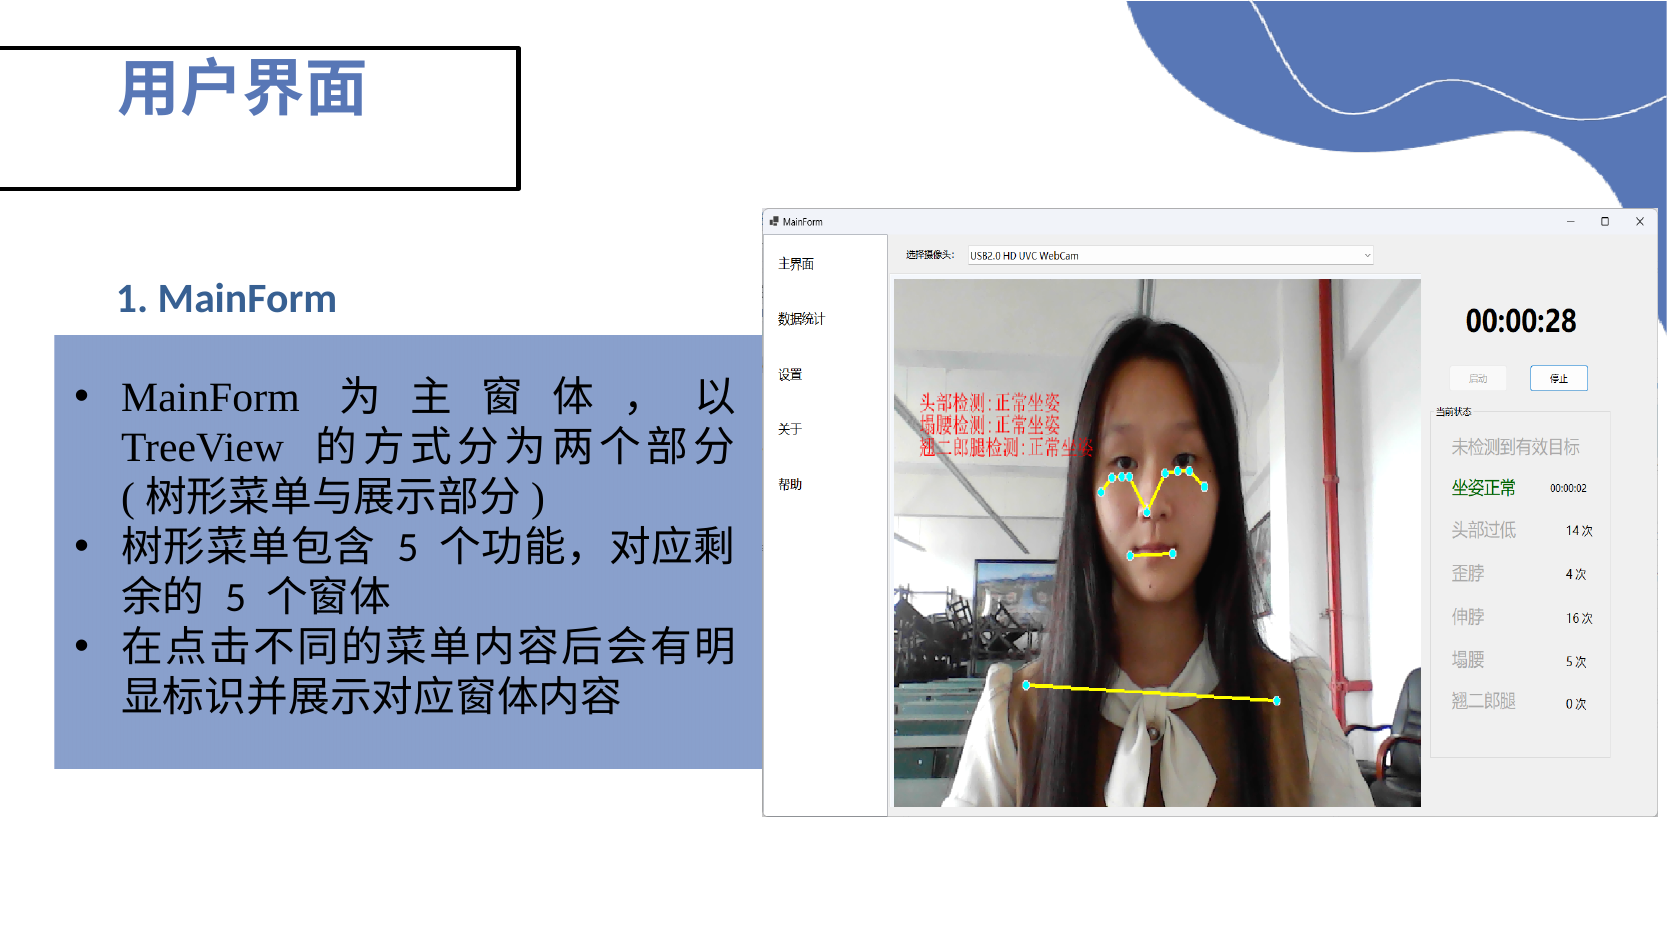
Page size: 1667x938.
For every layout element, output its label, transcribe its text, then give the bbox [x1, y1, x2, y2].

text_box 1. MainForm [100, 263, 385, 328]
picture [53, 0, 1667, 817]
text_box 用户界面 [0, 46, 521, 191]
